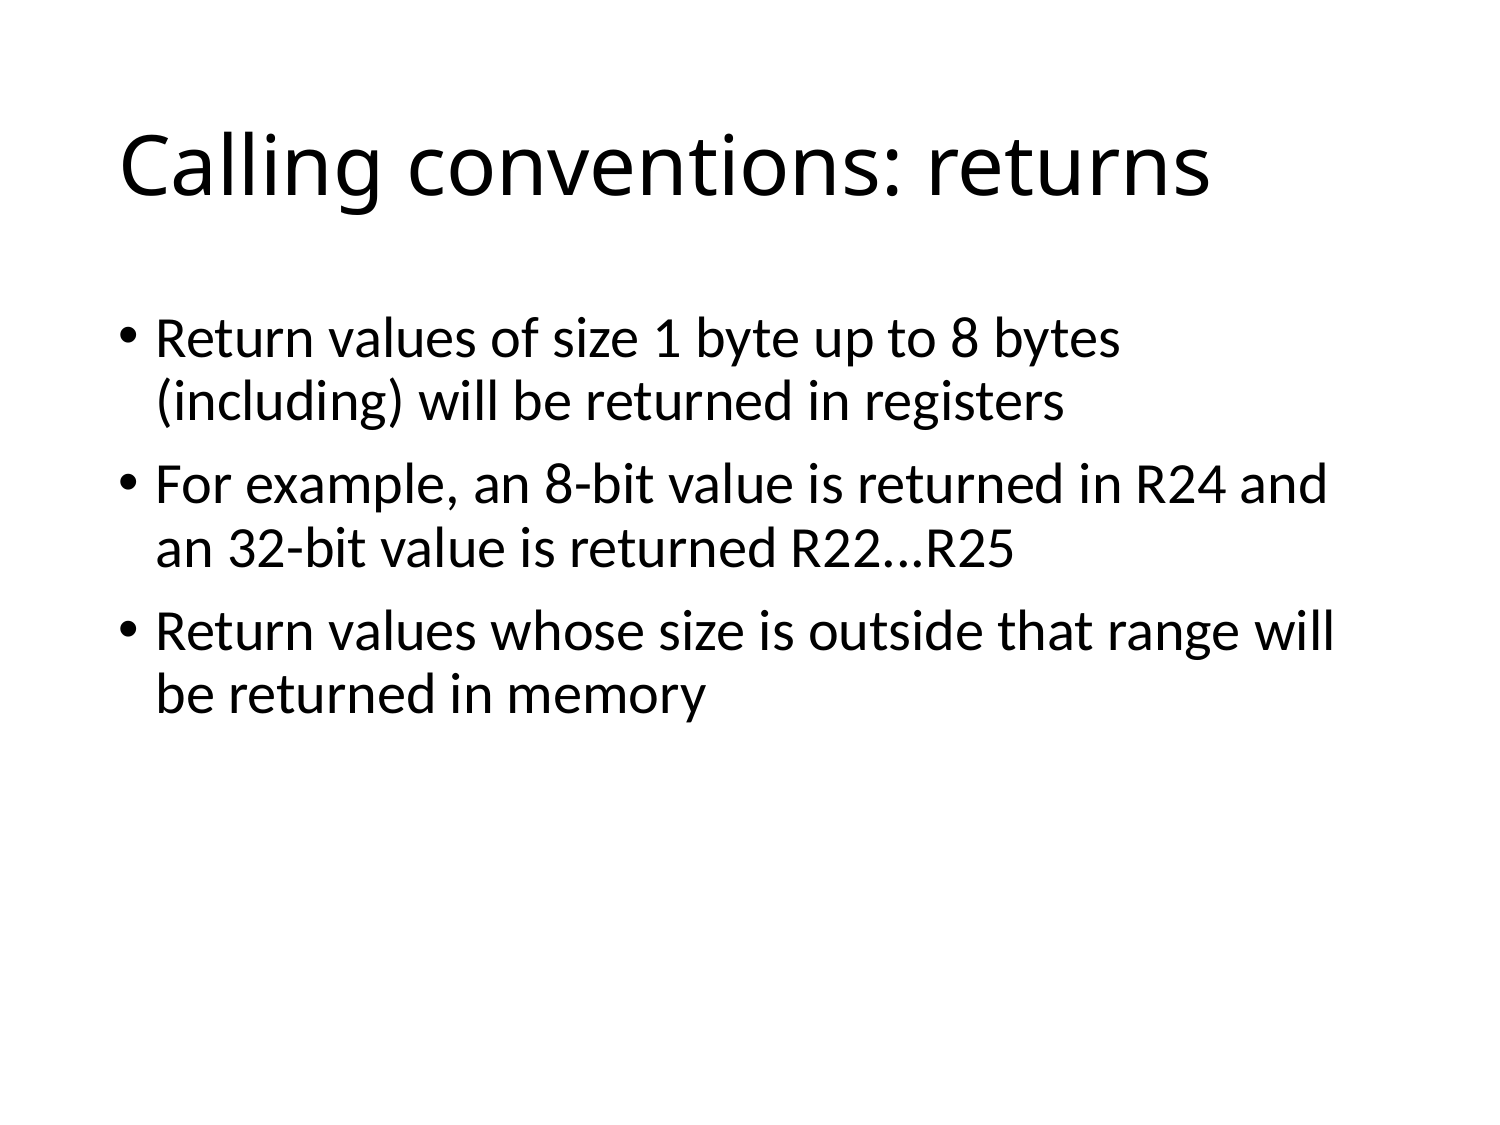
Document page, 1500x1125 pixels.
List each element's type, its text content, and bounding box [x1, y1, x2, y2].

title Calling conventions: returns [103, 59, 1397, 278]
list Return values of size 1 byte up to 8 bytes (including) will be returned in registers For example, an 8-bit value is returned in R24 and an 32-bit value is returned R22...R25 Return values whose size is outside that range will be returned in memory [103, 299, 1397, 1014]
